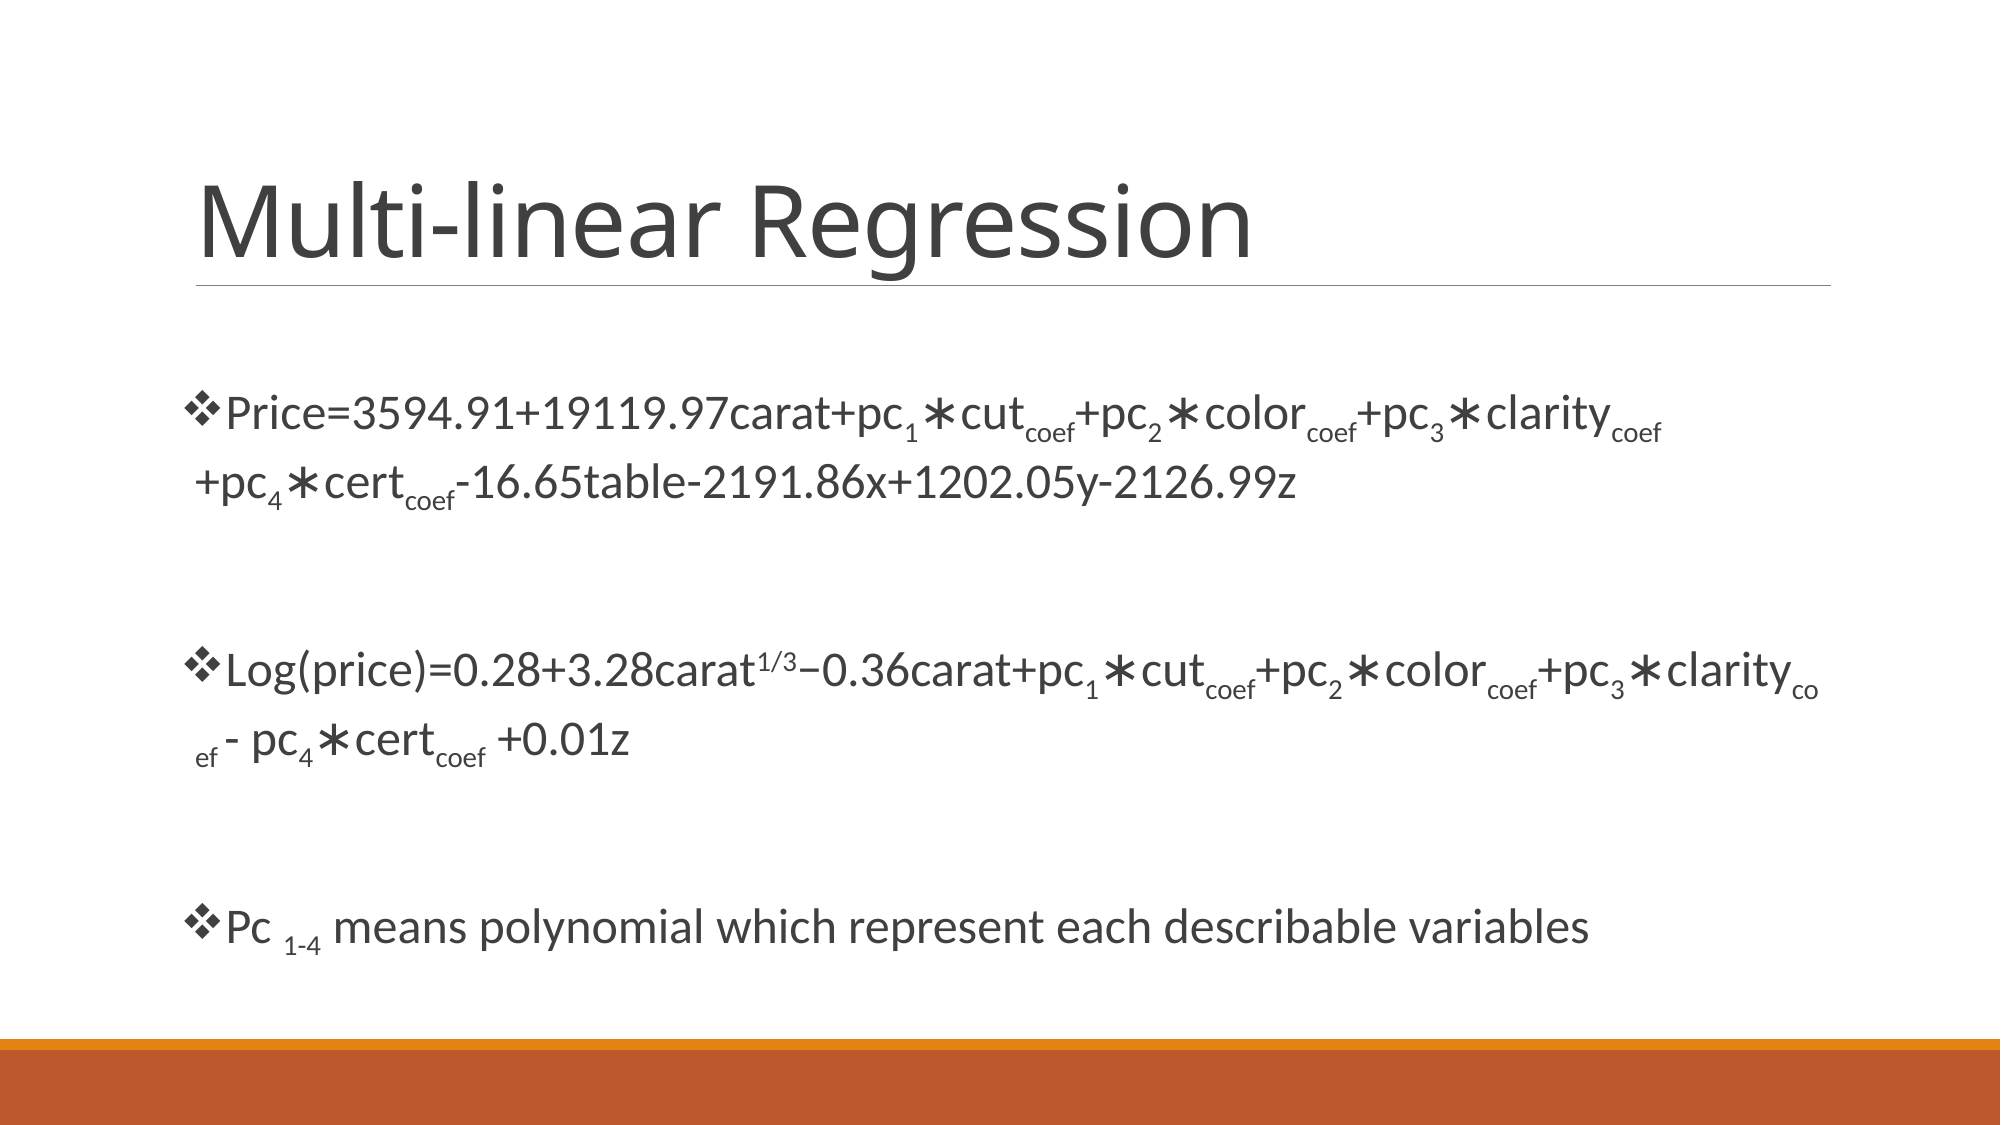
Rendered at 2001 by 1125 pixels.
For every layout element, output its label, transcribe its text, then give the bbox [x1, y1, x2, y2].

title Multi-linear Regression [180, 47, 1830, 285]
text_box Price=3594.91+19119.97carat+pc1∗cutcoef+pc2∗colorcoef+pc3∗claritycoef +pc4∗certcoef-16.65table-2191.86x+1202.05y-2126.99z Log(price)=0.28+3.28carat1/3−0.36carat+pc1∗cutcoef+pc2∗colorcoef+pc3∗claritycoef - pc4∗certcoef +0.01z Pc 1-4 means polynomial which represent each describable variables [179, 312, 1830, 973]
